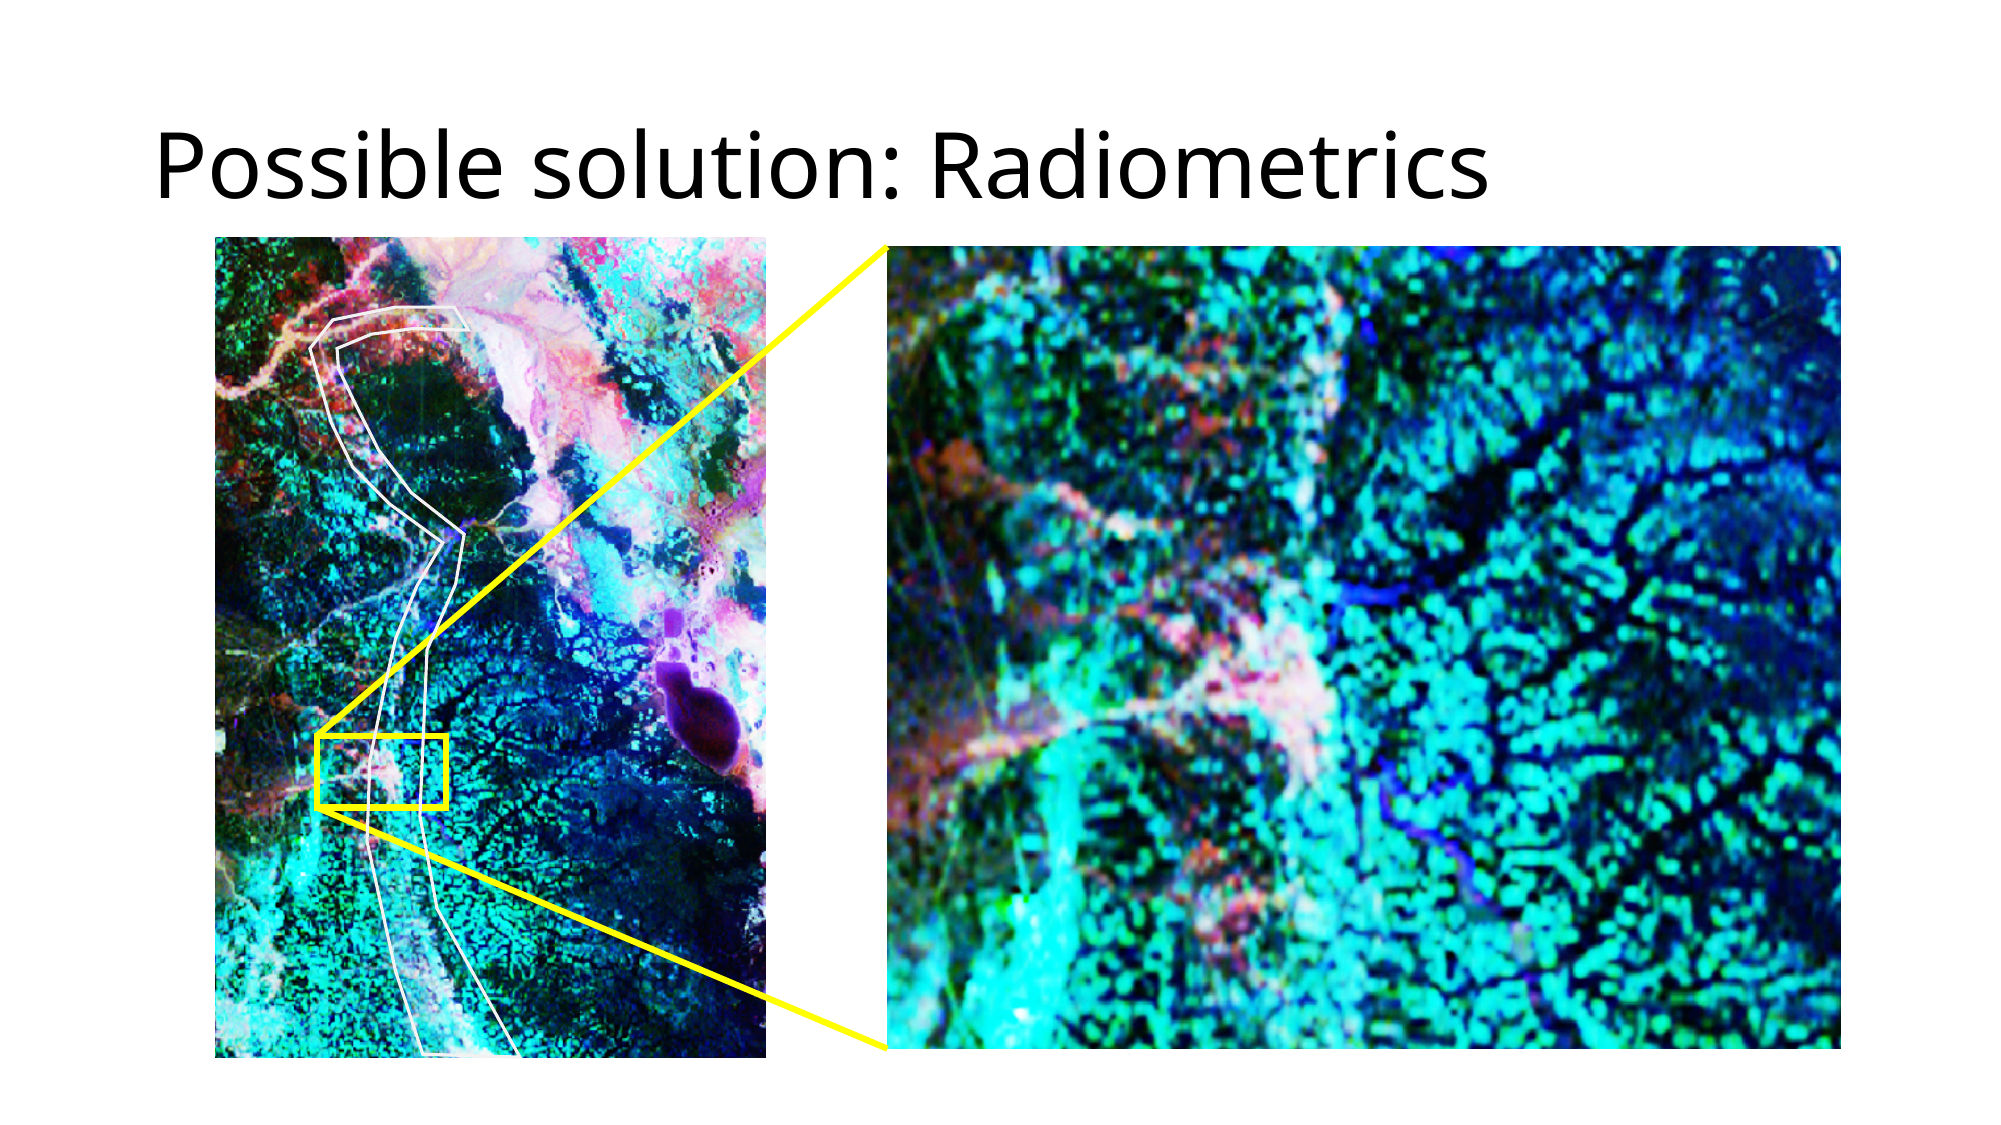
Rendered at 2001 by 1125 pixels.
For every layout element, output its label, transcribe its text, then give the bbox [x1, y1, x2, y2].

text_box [316, 806, 888, 1050]
title Possible solution: Radiometrics [137, 59, 1863, 278]
picture [455, 737, 767, 806]
picture [452, 737, 460, 744]
picture [603, 1050, 636, 1058]
picture [1028, 246, 1038, 255]
picture [460, 765, 470, 783]
picture [637, 1050, 767, 1058]
picture [1597, 246, 1607, 265]
picture [215, 237, 767, 1058]
picture [886, 246, 1842, 1050]
picture [1393, 246, 1405, 258]
picture [1496, 246, 1507, 253]
picture [1830, 983, 1842, 995]
picture [1758, 999, 1769, 1019]
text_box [316, 246, 888, 737]
picture [1833, 884, 1842, 898]
picture [1826, 685, 1832, 699]
picture [1752, 980, 1759, 988]
picture [391, 1050, 601, 1058]
